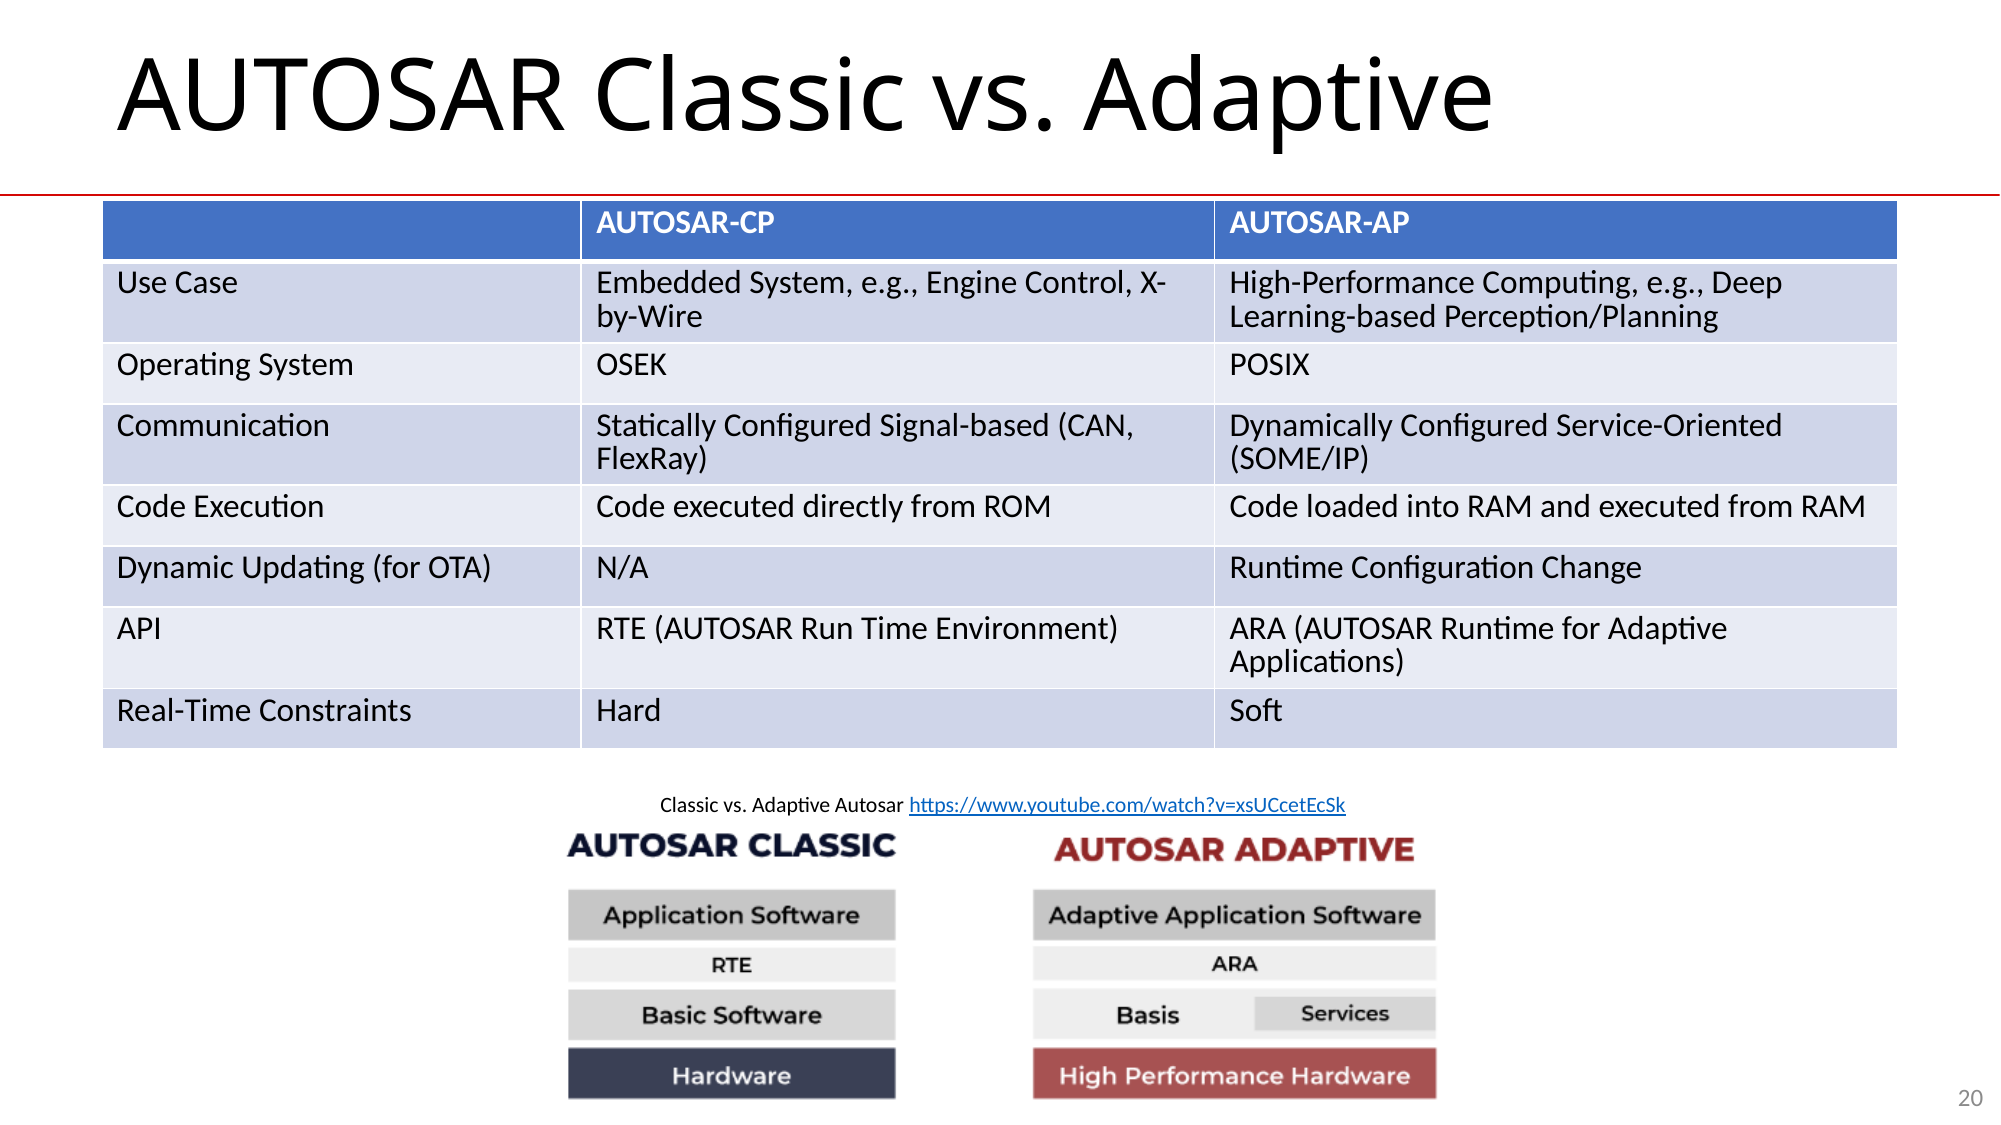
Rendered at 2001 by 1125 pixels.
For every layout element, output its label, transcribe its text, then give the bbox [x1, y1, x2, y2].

table_header AUTOSAR-CP [582, 201, 1214, 259]
table_cell Real-Time Constraints [103, 689, 580, 748]
table_cell Dynamic Updating (for OTA) [103, 547, 580, 606]
table_cell Use Case [103, 264, 580, 342]
slide_number 20 [1548, 1066, 1999, 1125]
table_cell POSIX [1215, 344, 1897, 403]
picture [557, 825, 1443, 1104]
table_cell Code Execution [103, 486, 580, 545]
table_cell Code executed directly from ROM [582, 486, 1214, 545]
table_cell High-Performance Computing, e.g., Deep Learning-based Perception/Planning [1215, 264, 1897, 342]
table_cell Operating System [103, 344, 580, 403]
table_cell Runtime Configuration Change [1215, 547, 1897, 606]
table_cell Dynamically Configured Service-Oriented (SOME/IP) [1215, 405, 1897, 484]
table_header AUTOSAR-AP [1215, 201, 1897, 259]
title AUTOSAR Classic vs. Adaptive [102, 10, 1899, 186]
table_cell ARA (AUTOSAR Runtime for Adaptive Applications) [1215, 608, 1897, 688]
table_cell Communication [103, 405, 580, 484]
table_cell Code loaded into RAM and executed from RAM [1215, 486, 1897, 545]
table_cell Hard [582, 689, 1214, 748]
table_cell Statically Configured Signal-based (CAN, FlexRay) [582, 405, 1214, 484]
table_cell Soft [1215, 689, 1897, 748]
table_cell API [103, 608, 580, 688]
table_cell Embedded System, e.g., Engine Control, X-by-Wire [582, 264, 1214, 342]
table_cell N/A [582, 547, 1214, 606]
table_cell OSEK [582, 344, 1214, 403]
table_header [103, 201, 580, 259]
text_box Classic vs. Adaptive Autosar https://www.youtube.com/watch?v=xsUCcetEcSk [645, 783, 1379, 825]
table_cell RTE (AUTOSAR Run Time Environment) [582, 608, 1214, 688]
